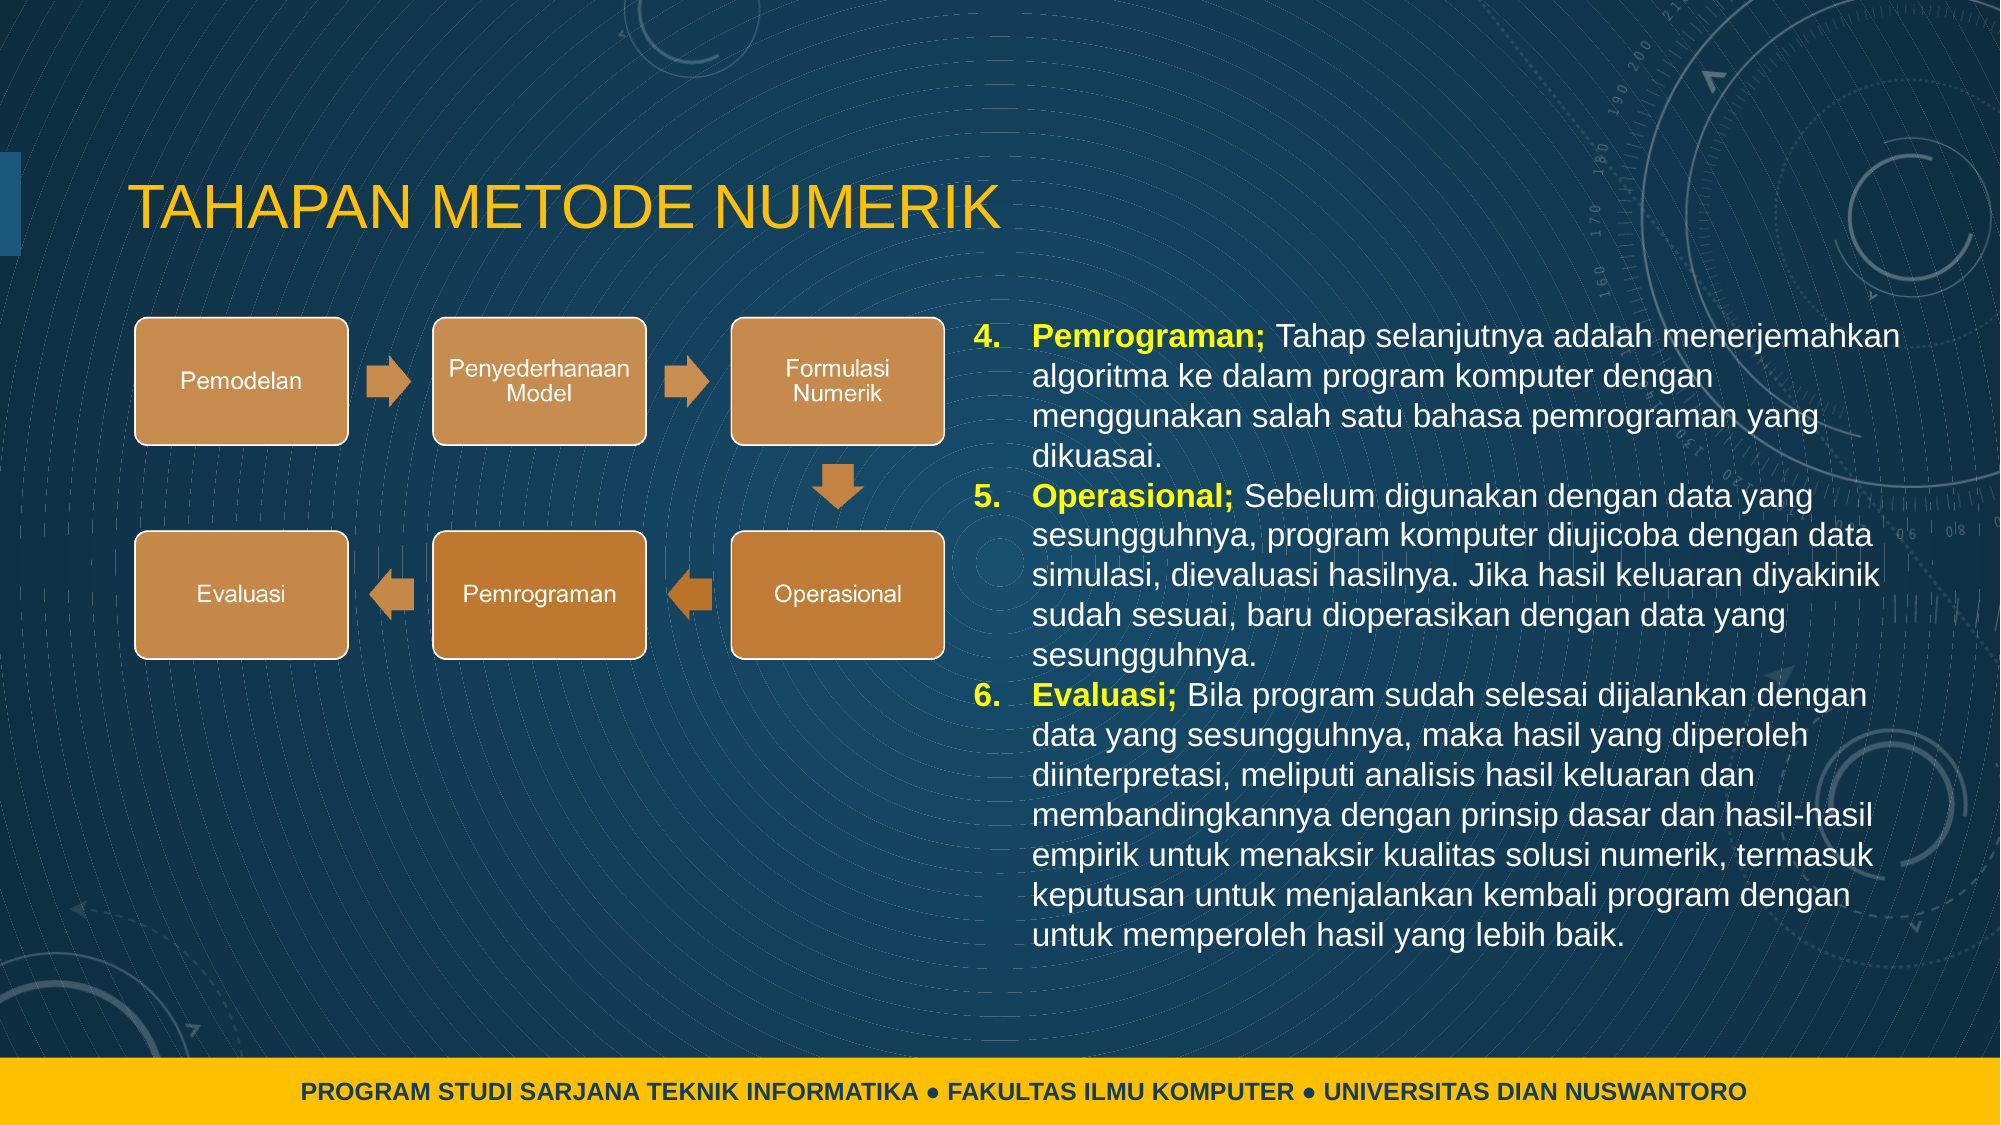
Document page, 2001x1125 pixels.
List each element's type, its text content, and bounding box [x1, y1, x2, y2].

title TAHAPAN METODE NUMERIK [112, 99, 1891, 307]
text_box PROGRAM STUDI SARJANA TEKNIK INFORMATIKA ● FAKULTAS ILMU KOMPUTER ● UNIVERSITAS DIAN NUSWANTORO [285, 1068, 1765, 1114]
picture [0, 0, 2000, 1056]
text_box 4. Pemrograman; Tahap selanjutnya adalah menerjemahkan algoritma ke dalam program komputer dengan menggunakan salah satu bahasa pemrograman yang dikuasai. 5. Operasional; Sebelum digunakan dengan data yang sesungguhnya, program komputer diujicoba dengan data simulasi, dievaluasi hasilnya. Jika hasil keluaran diyakinik sudah sesuai, baru dioperasikan dengan data yang sesungguhnya. 6. Evaluasi; Bila program sudah selesai dijalankan dengan data yang sesungguhnya, maka hasil yang diperoleh diinterpretasi, meliputi analisis hasil keluaran dan membandingkannya dengan prinsip dasar dan hasil-hasil empirik untuk menaksir kualitas solusi numerik, termasuk keputusan untuk menjalankan kembali program dengan untuk memperoleh hasil yang lebih baik. [958, 306, 1917, 961]
text_box [0, 1056, 2000, 1125]
